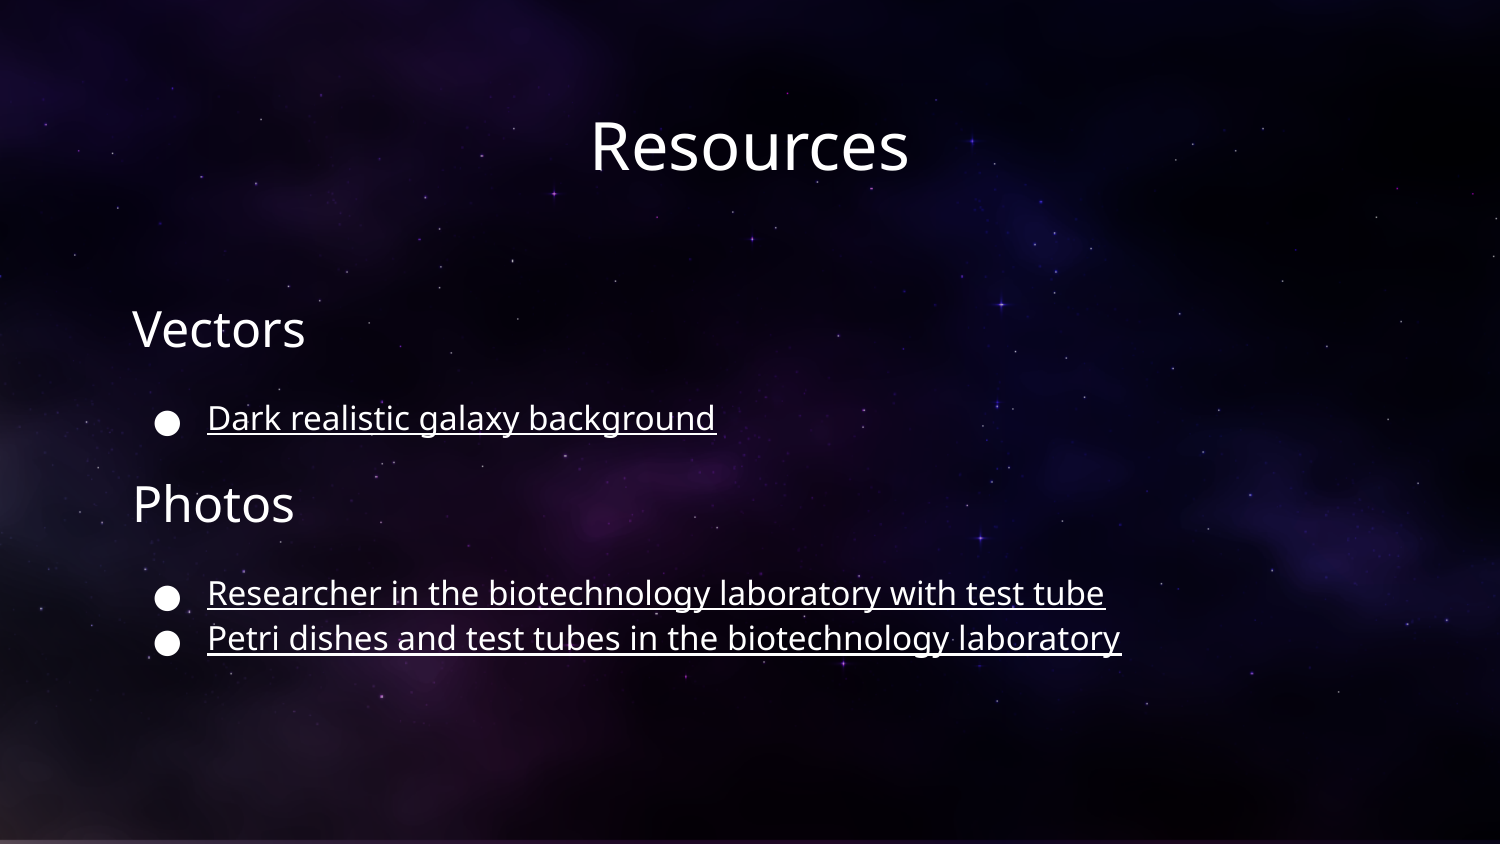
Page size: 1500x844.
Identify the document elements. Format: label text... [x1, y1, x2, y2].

list Vectors Dark realistic galaxy background Photos Researcher in the biotechnology laboratory with test tube Petri dishes and test tubes in the biotechnology laboratory [116, 204, 1383, 756]
picture [0, 0, 1500, 844]
title Resources [116, 88, 1383, 183]
